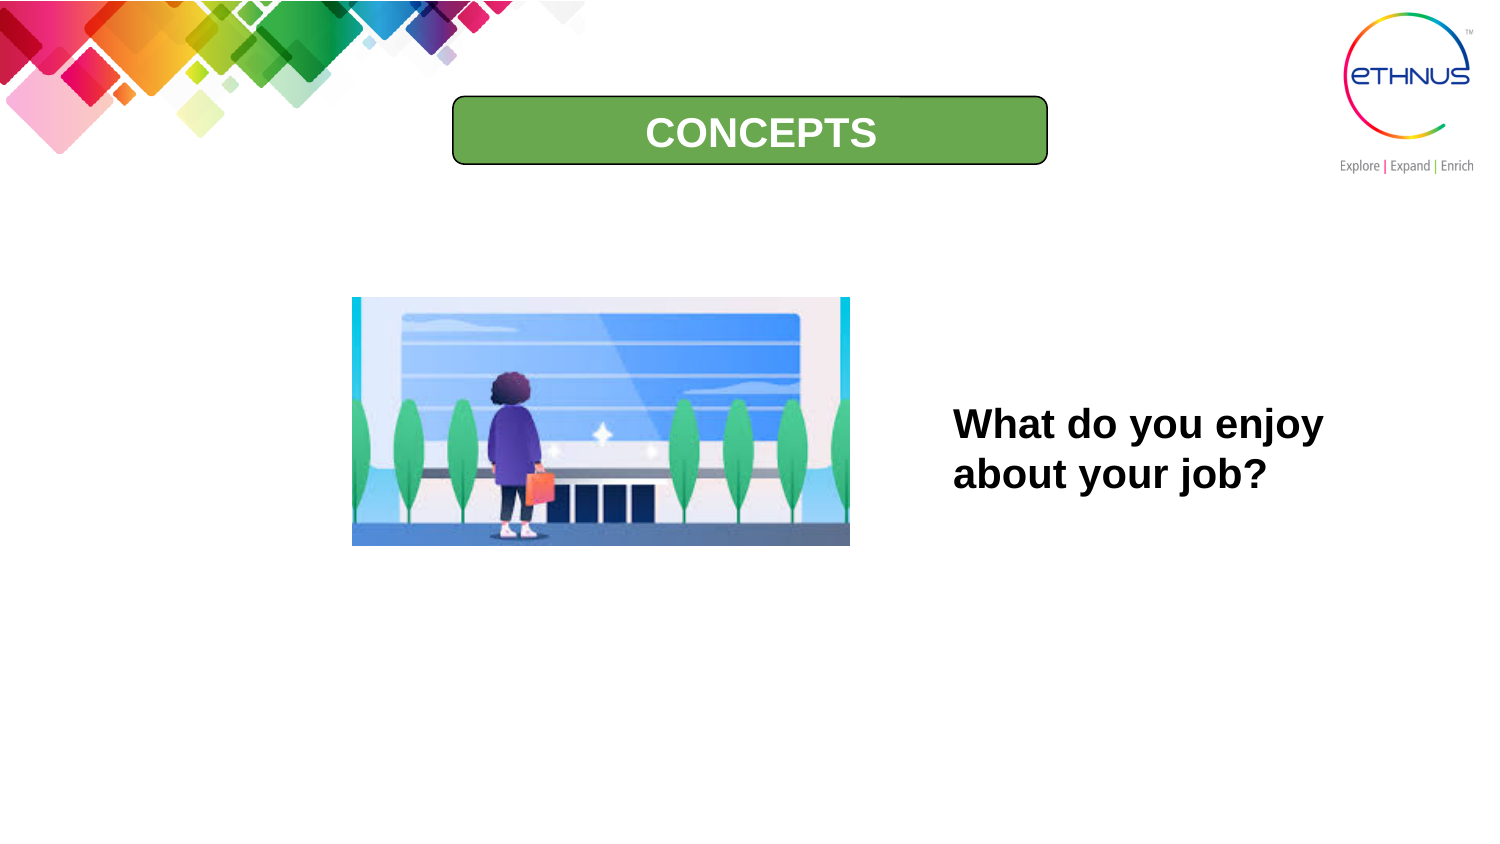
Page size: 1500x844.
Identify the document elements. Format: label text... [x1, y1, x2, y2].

text_box CONCEPTS [459, 96, 1048, 165]
picture [1327, 0, 1500, 182]
text_box What do you enjoy about your job? [938, 381, 1429, 512]
picture [352, 297, 850, 547]
picture [0, 1, 585, 154]
